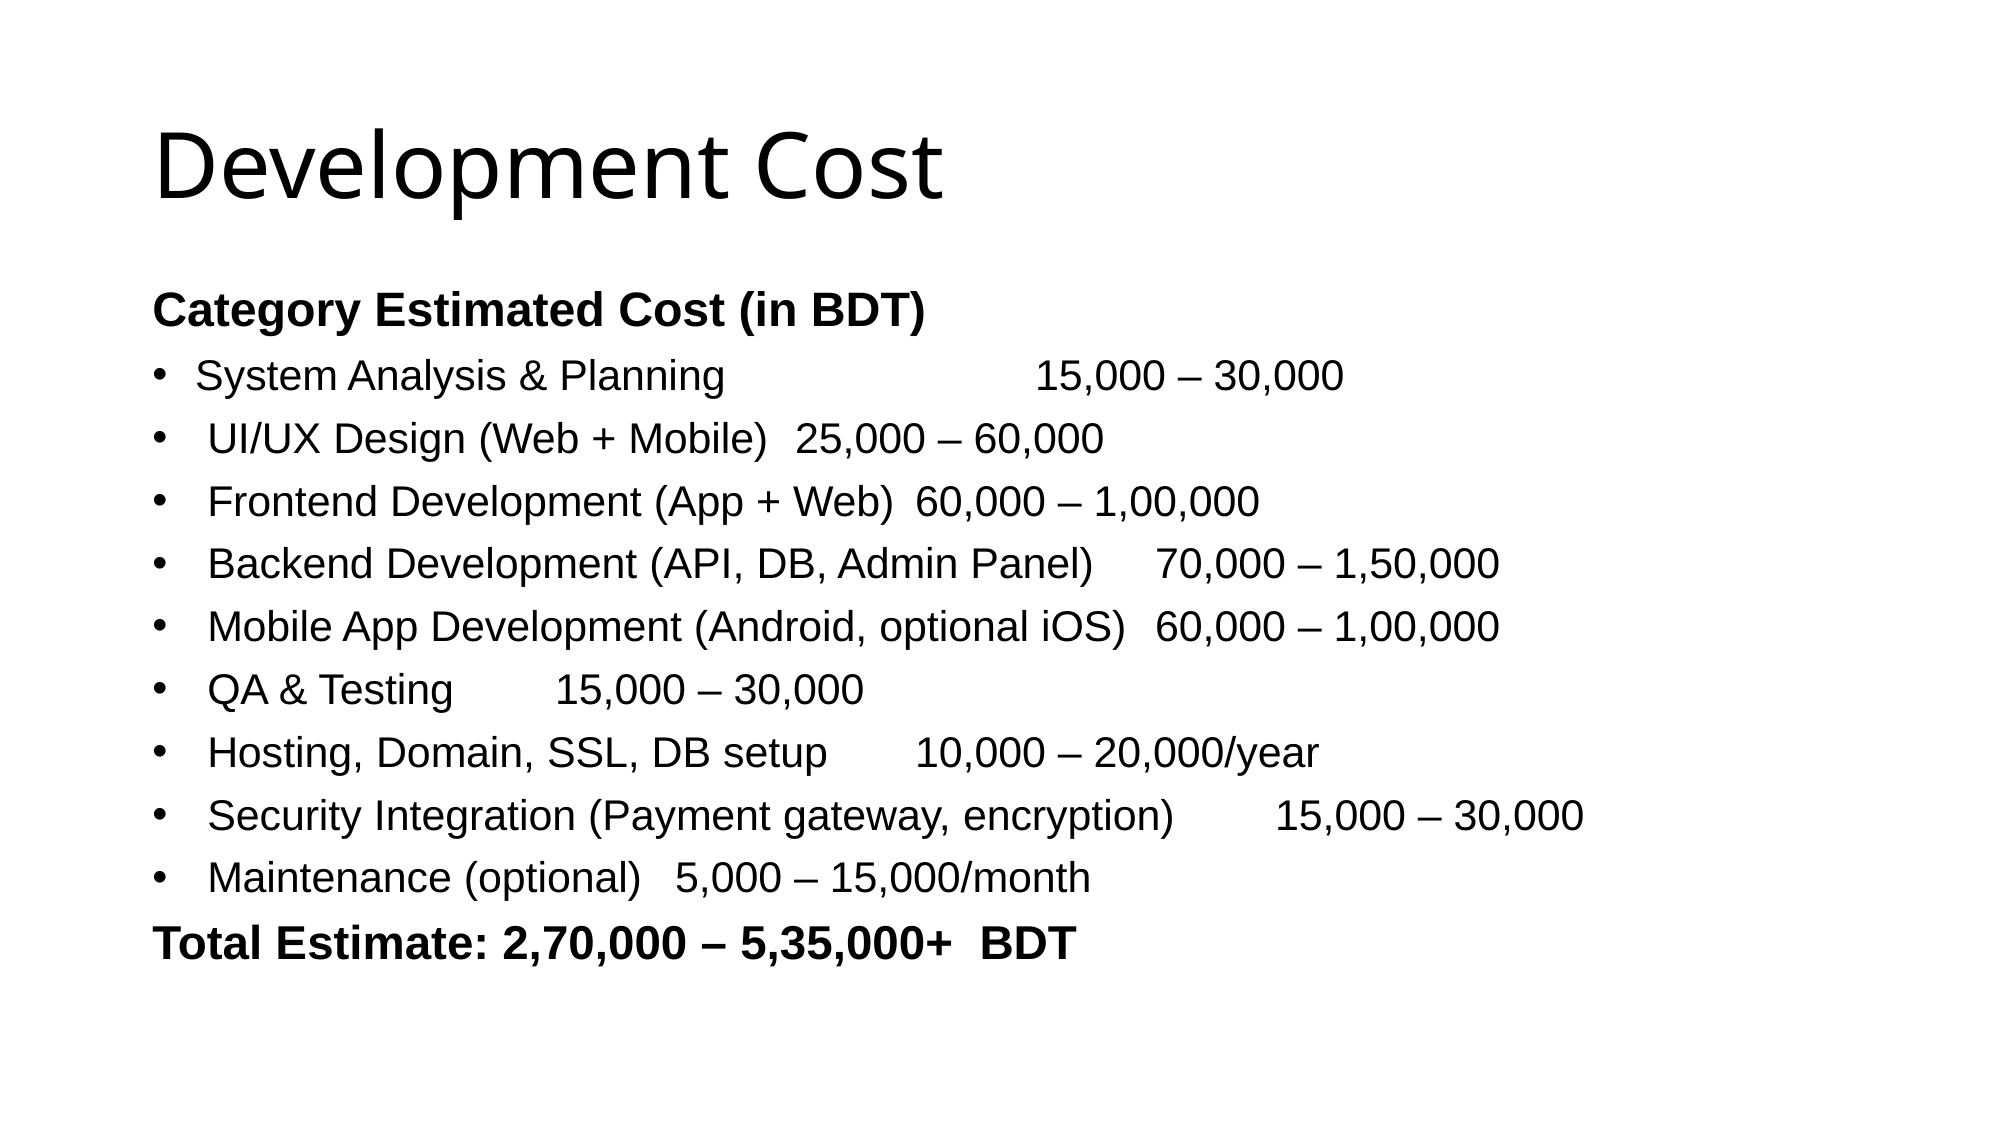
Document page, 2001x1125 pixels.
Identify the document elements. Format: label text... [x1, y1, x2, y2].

list Category Estimated Cost (in BDT) System Analysis & Planning 15,000 – 30,000 UI/UX Design (Web + Mobile) 25,000 – 60,000 Frontend Development (App + Web) 60,000 – 1,00,000 Backend Development (API, DB, Admin Panel) 70,000 – 1,50,000 Mobile App Development (Android, optional iOS) 60,000 – 1,00,000 QA & Testing 15,000 – 30,000 Hosting, Domain, SSL, DB setup 10,000 – 20,000/year Security Integration (Payment gateway, encryption) 15,000 – 30,000 Maintenance (optional) 5,000 – 15,000/month Total Estimate: 2,70,000 – 5,35,000+ BDT [137, 277, 1863, 992]
title Development Cost [137, 59, 1863, 277]
